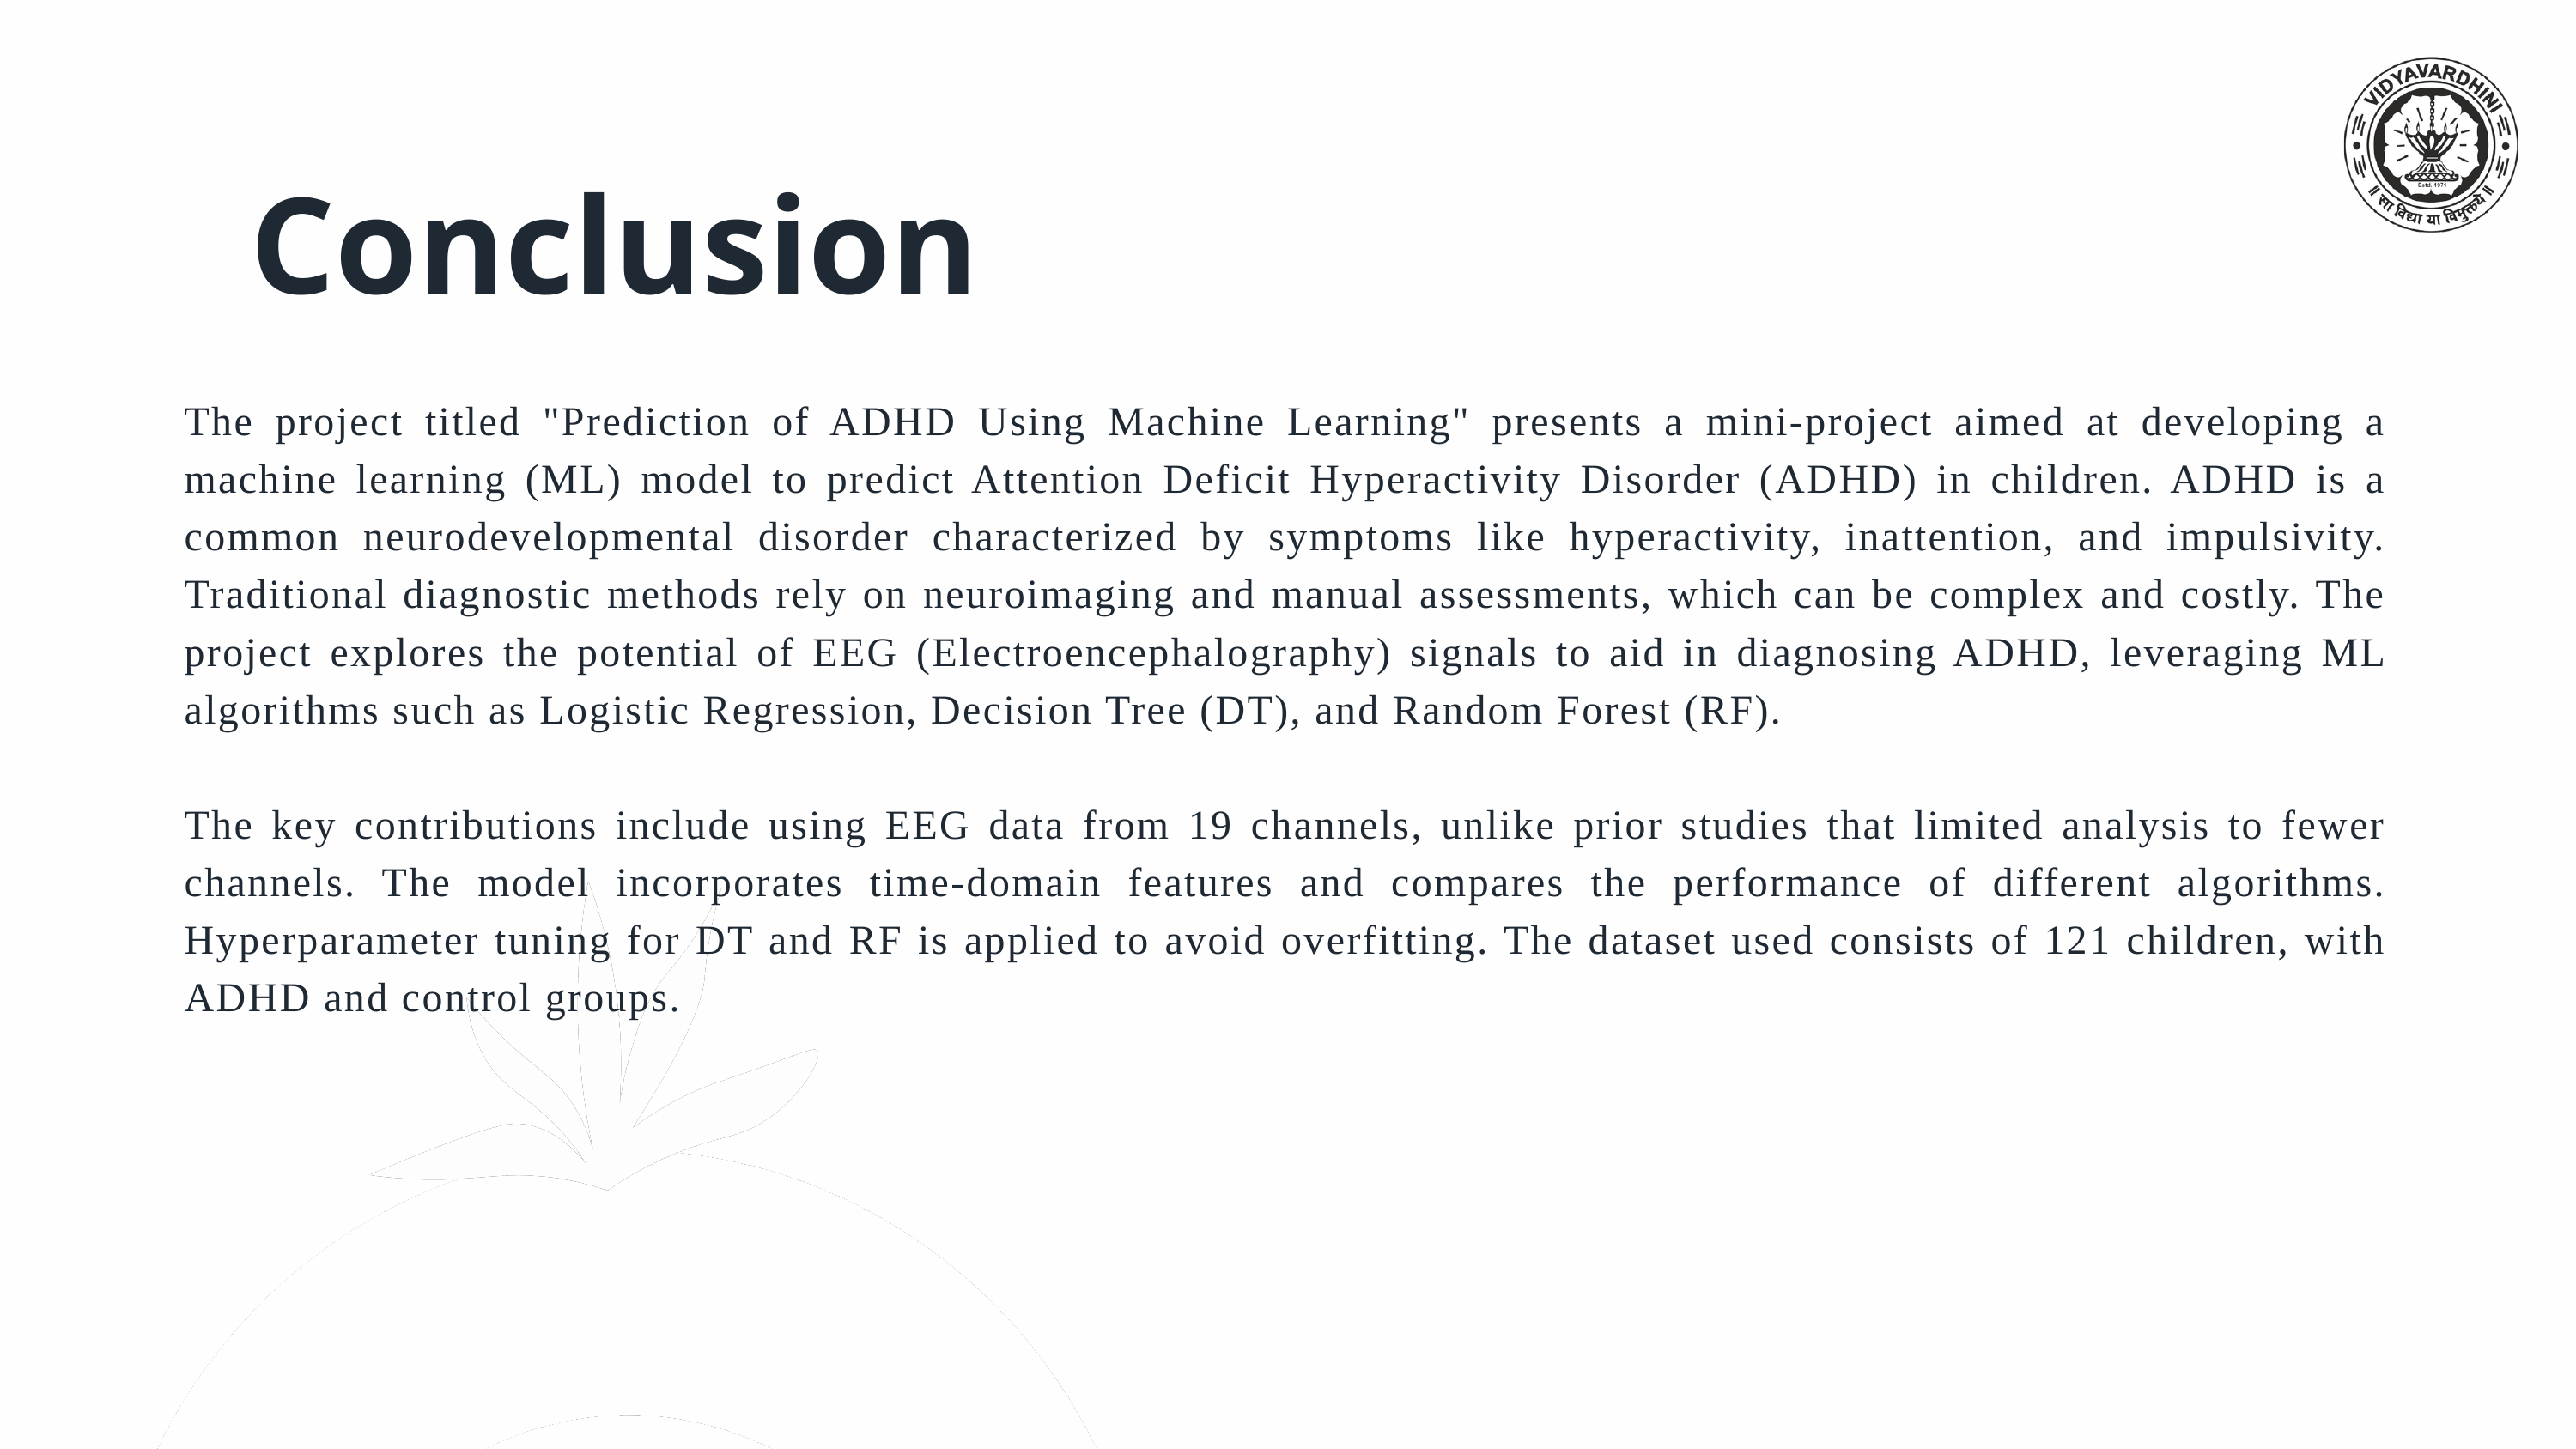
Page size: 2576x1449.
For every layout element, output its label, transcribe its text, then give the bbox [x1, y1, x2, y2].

text_box The project titled "Prediction of ADHD Using Machine Learning" presents a mini-project aimed at developing a machine learning (ML) model to predict Attention Deficit Hyperactivity Disorder (ADHD) in children. ADHD is a common neurodevelopmental disorder characterized by symptoms like hyperactivity, inattention, and impulsivity. Traditional diagnostic methods rely on neuroimaging and manual assessments, which can be complex and costly. The project explores the potential of EEG (Electroencephalography) signals to aid in diagnosing ADHD, leveraging ML algorithms such as Logistic Regression, Decision Tree (DT), and Random Forest (RF). The key contributions include using EEG data from 19 channels, unlike prior studies that limited analysis to fewer channels. The model incorporates time-domain features and compares the performance of different algorithms. Hyperparameter tuning for DT and RF is applied to avoid overfitting. The dataset used consists of 121 children, with ADHD and control groups. [184, 386, 2392, 1021]
text_box [369, 1021, 818, 1191]
text_box Conclusion [250, 134, 1658, 321]
text_box [2343, 57, 2518, 233]
text_box [106, 1150, 1148, 1449]
